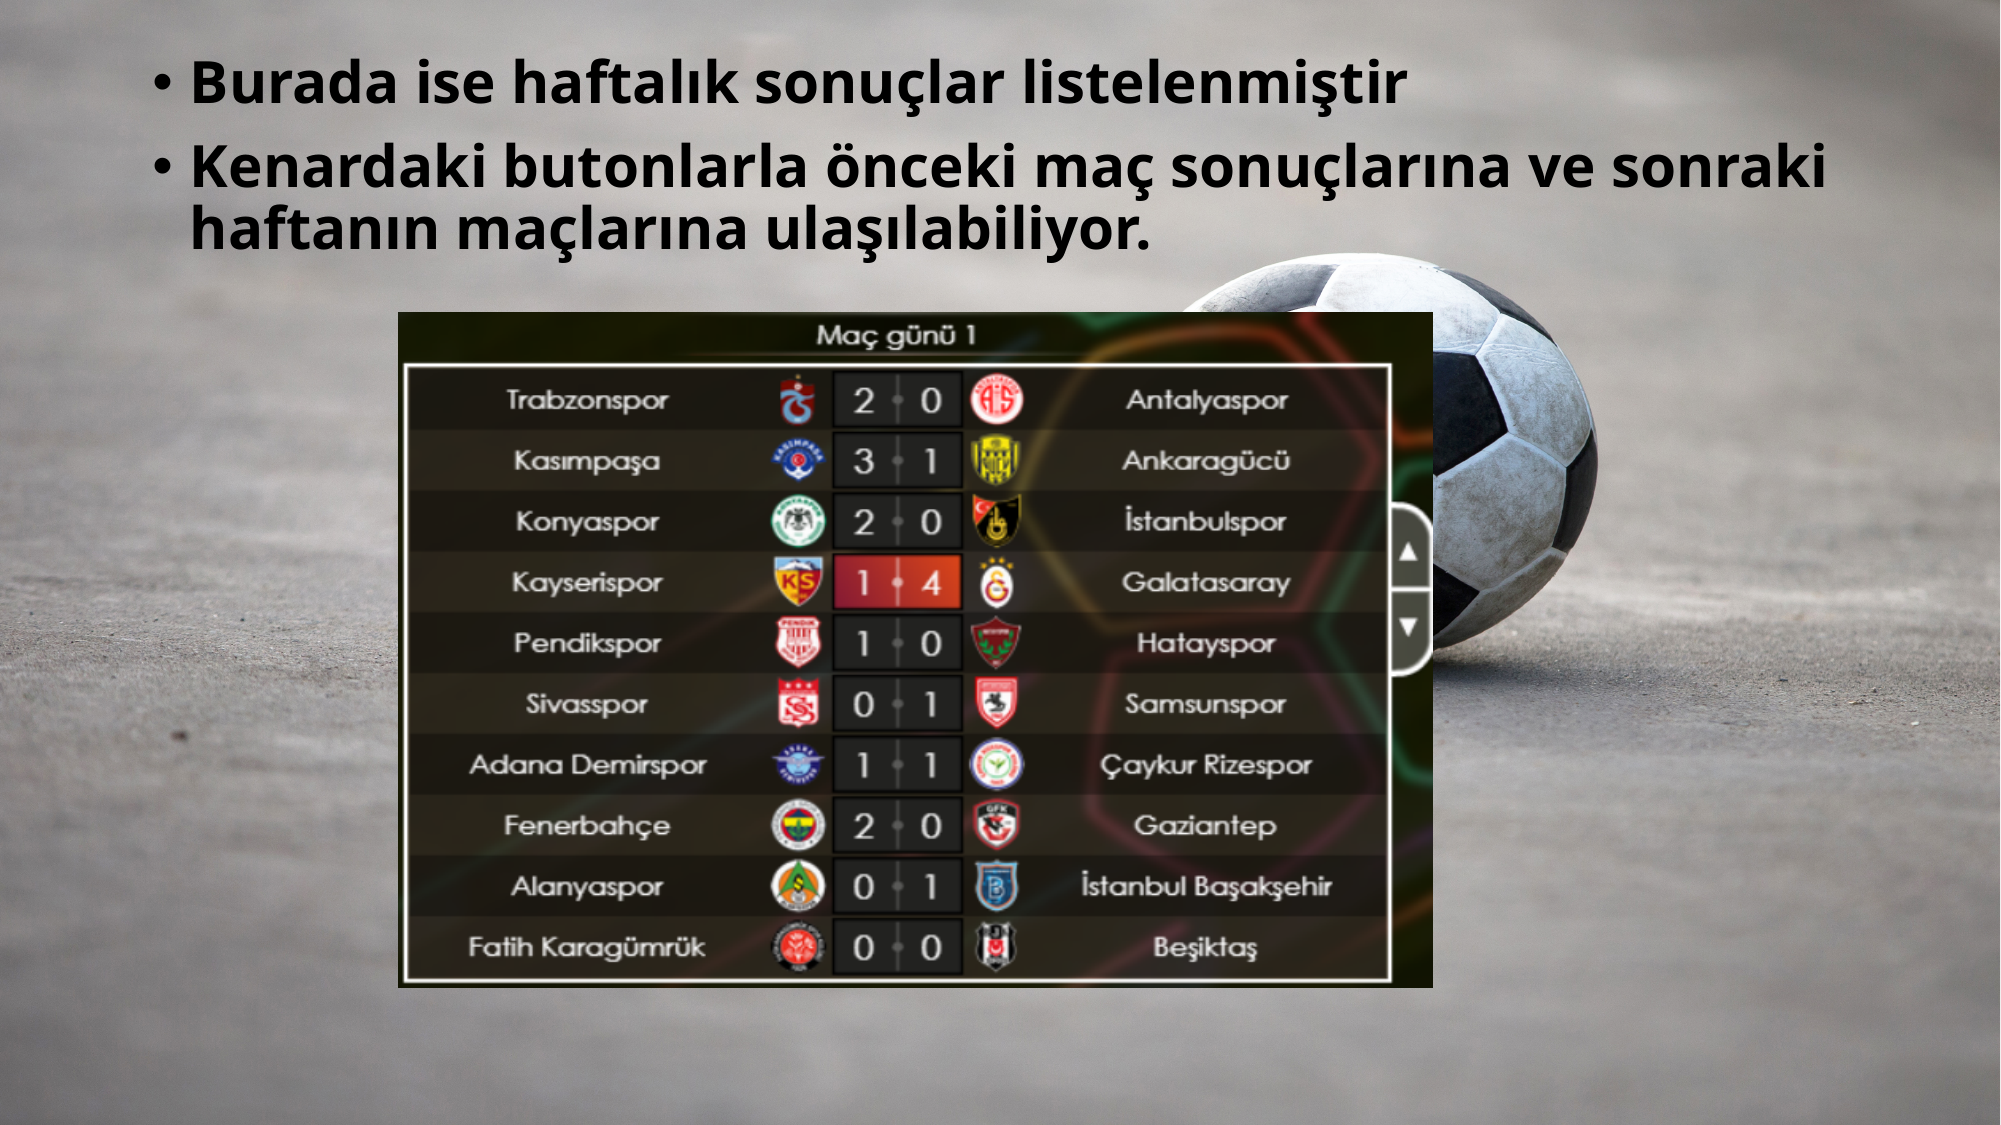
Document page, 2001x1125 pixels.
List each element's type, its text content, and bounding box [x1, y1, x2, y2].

list Burada ise haftalık sonuçlar listelenmiştir Kenardaki butonlarla önceki maç sonuçlarına ve sonraki haftanın maçlarına ulaşılabiliyor. [137, 45, 1863, 1014]
picture [0, 0, 2001, 1125]
